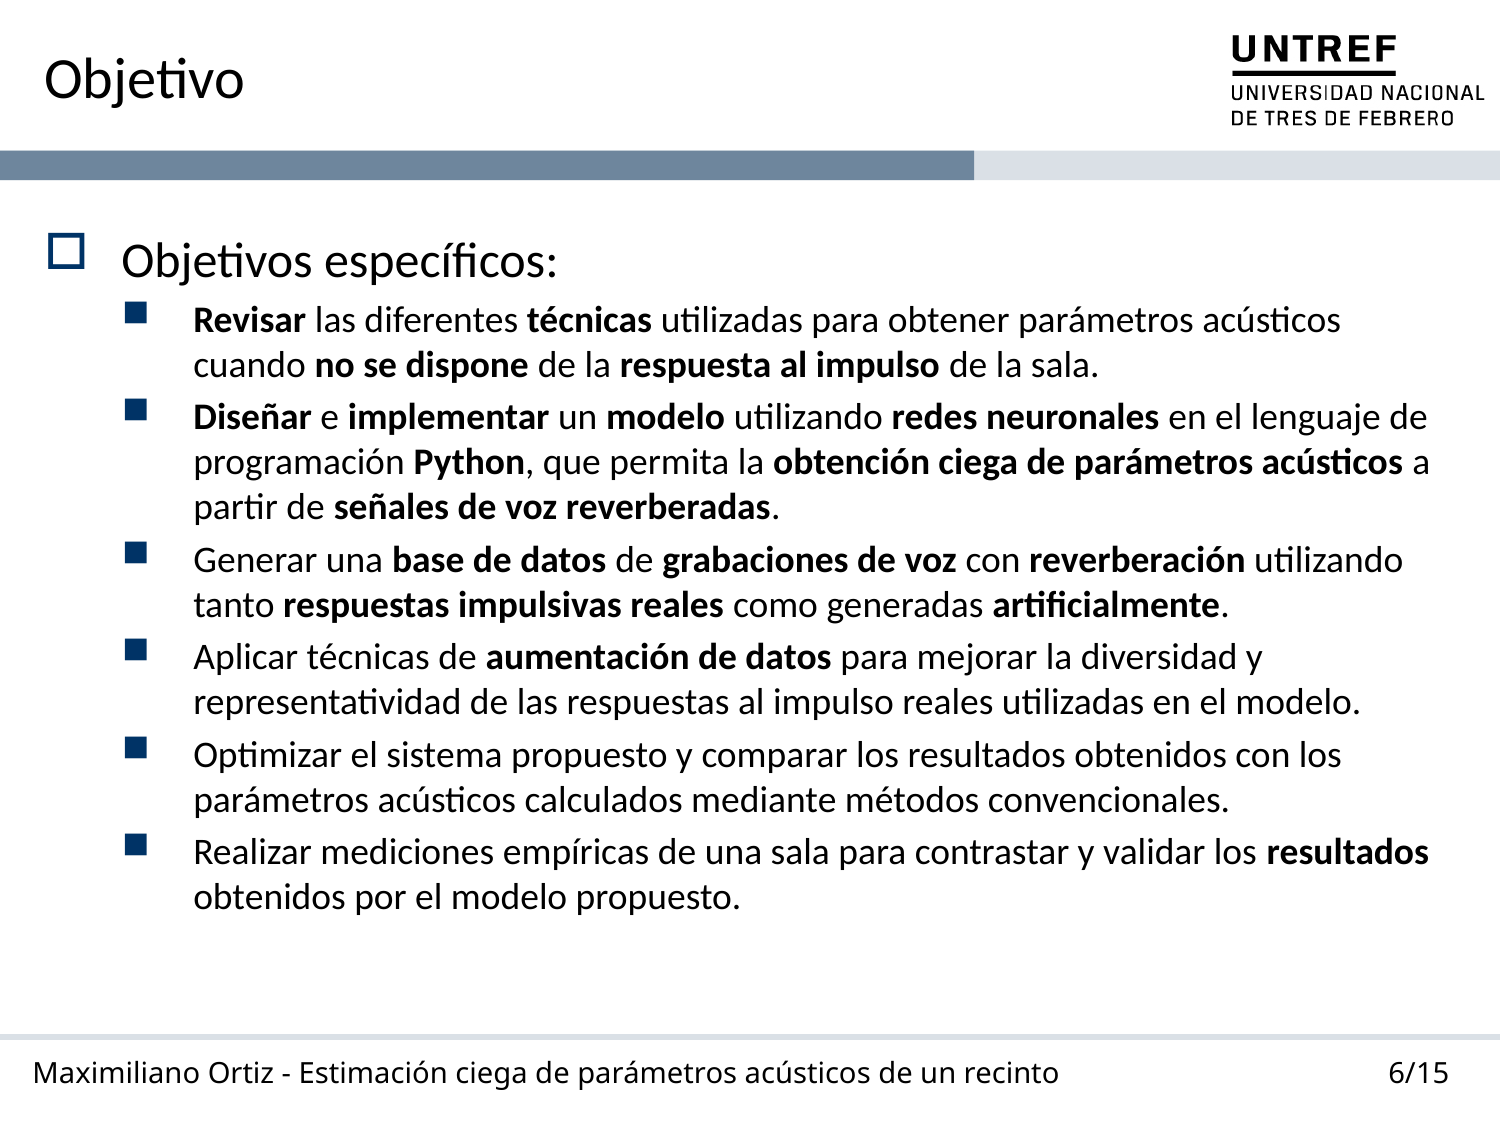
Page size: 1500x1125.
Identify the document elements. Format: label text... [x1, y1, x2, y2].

list Objetivos específicos: Revisar las diferentes técnicas utilizadas para obtener parámetros acústicos cuando no se dispone de la respuesta al impulso de la sala. Diseñar e implementar un modelo utilizando redes neuronales en el lenguaje de programación Python, que permita la obtención ciega de parámetros acústicos a partir de señales de voz reverberadas. Generar una base de datos de grabaciones de voz con reverberación utilizando tanto respuestas impulsivas reales como generadas artificialmente. Aplicar técnicas de aumentación de datos para mejorar la diversidad y representatividad de las respuestas al impulso reales utilizadas en el modelo. Optimizar el sistema propuesto y comparar los resultados obtenidos con los parámetros acústicos calculados mediante métodos convencionales. Realizar mediciones empíricas de una sala para contrastar y validar los resultados obtenidos por el modelo propuesto. [29, 219, 1459, 1005]
text_box 6/15 [1187, 1046, 1465, 1111]
text_box Maximiliano Ortiz - Estimación ciega de parámetros acústicos de un recinto [17, 1046, 1187, 1111]
picture [1224, 31, 1495, 132]
text_box [725, 537, 775, 588]
title Objetivo [29, 14, 1211, 136]
